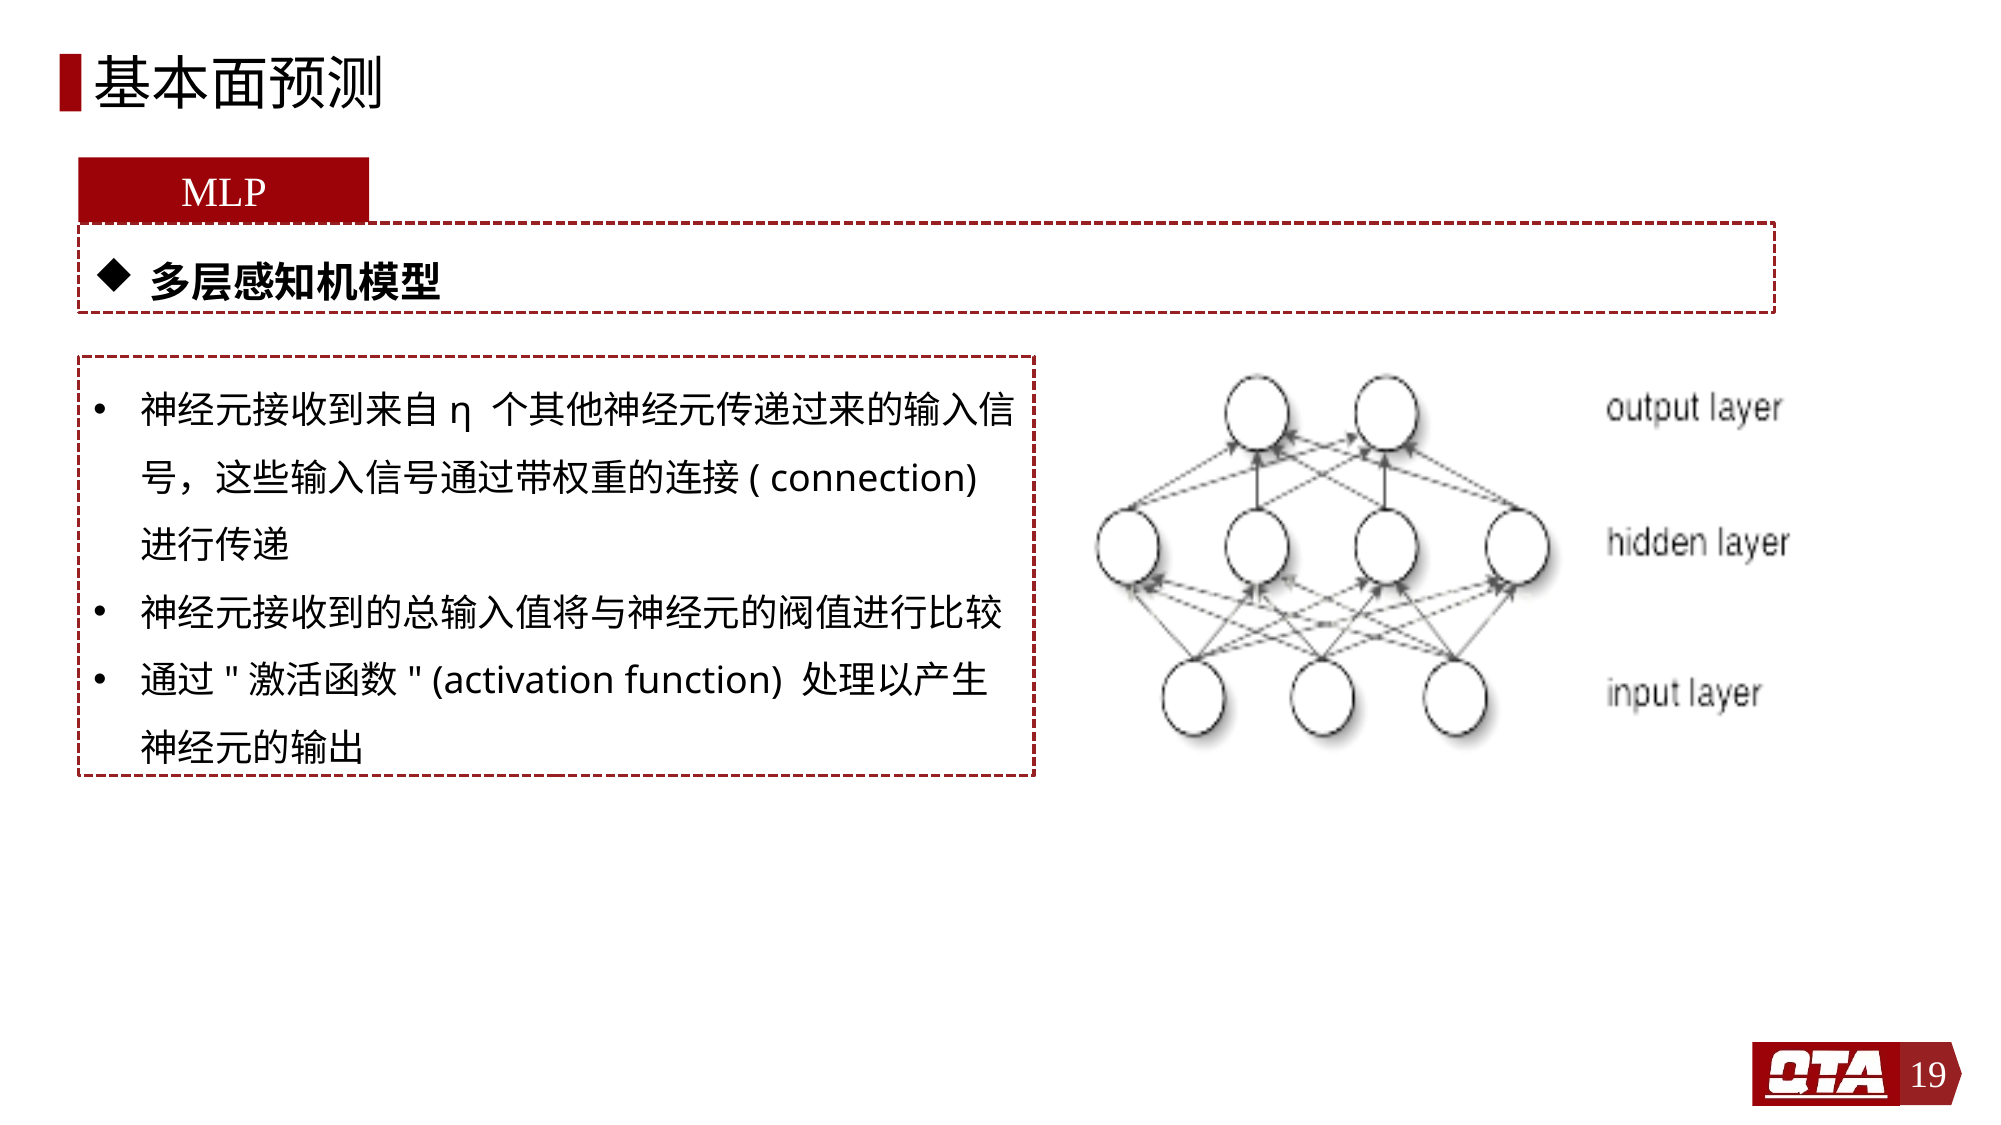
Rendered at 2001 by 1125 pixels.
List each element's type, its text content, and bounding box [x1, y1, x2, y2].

text_box 神经元接收到来自η 个其他神经元传递过来的输入信号，这些输入信号通过带权重的连接( connection)进行传递 神经元接收到的总输入值将与神经元的阀值进行比较 通过"激活函数" (activation function) 处理以产生神经元的输出 [78, 356, 1034, 776]
slide_number 19 [1511, 1042, 1962, 1103]
picture [1077, 365, 1819, 773]
text_box MLP [78, 157, 370, 223]
text_box 多层感知机模型 [78, 222, 1775, 313]
title 基本面预测 [78, 0, 1775, 174]
